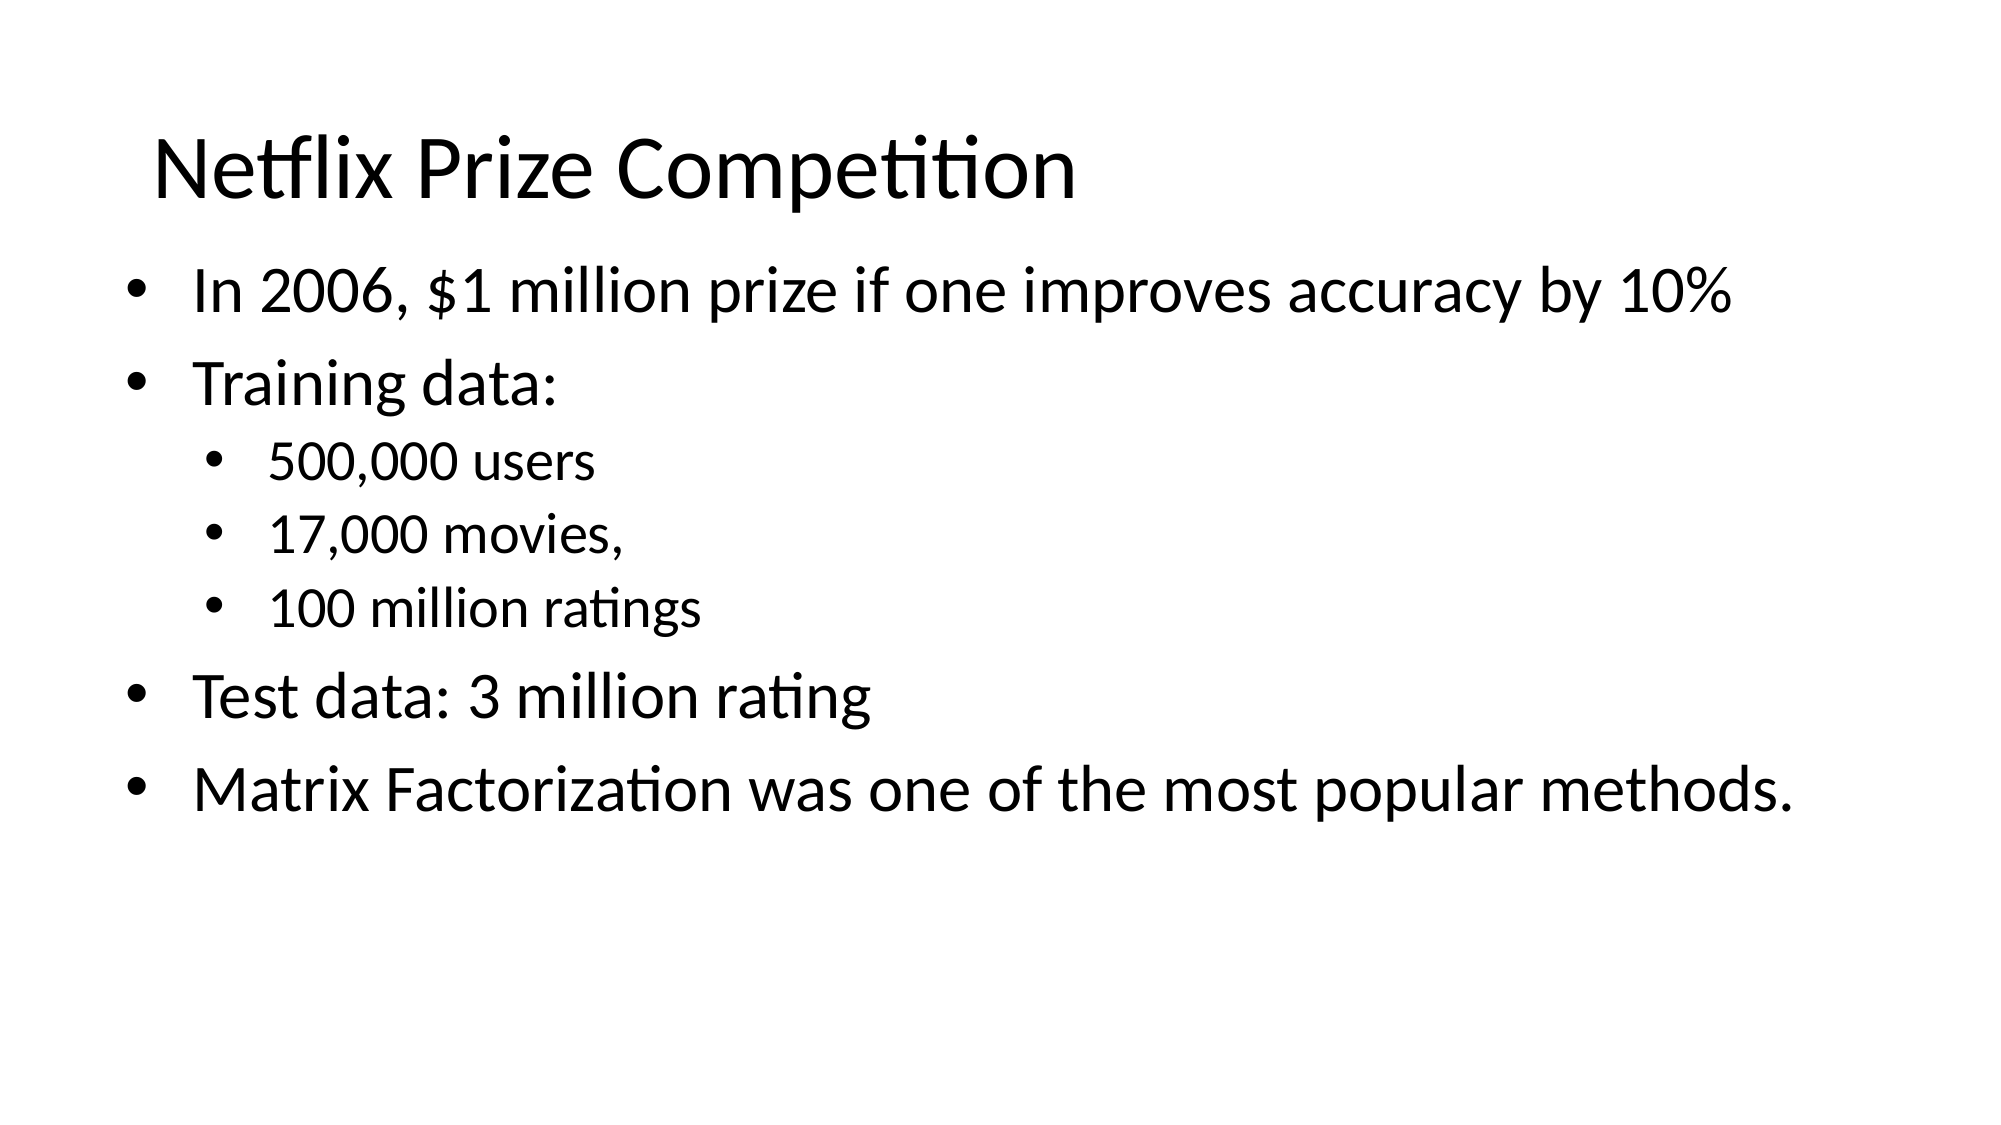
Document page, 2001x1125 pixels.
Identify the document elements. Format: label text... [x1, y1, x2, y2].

list In 2006, $1 million prize if one improves accuracy by 10% Training data: 500,000 users 17,000 movies, 100 million ratings Test data: 3 million rating Matrix Factorization was one of the most popular methods. [102, 247, 1898, 925]
title Netflix Prize Competition [137, 59, 1863, 247]
